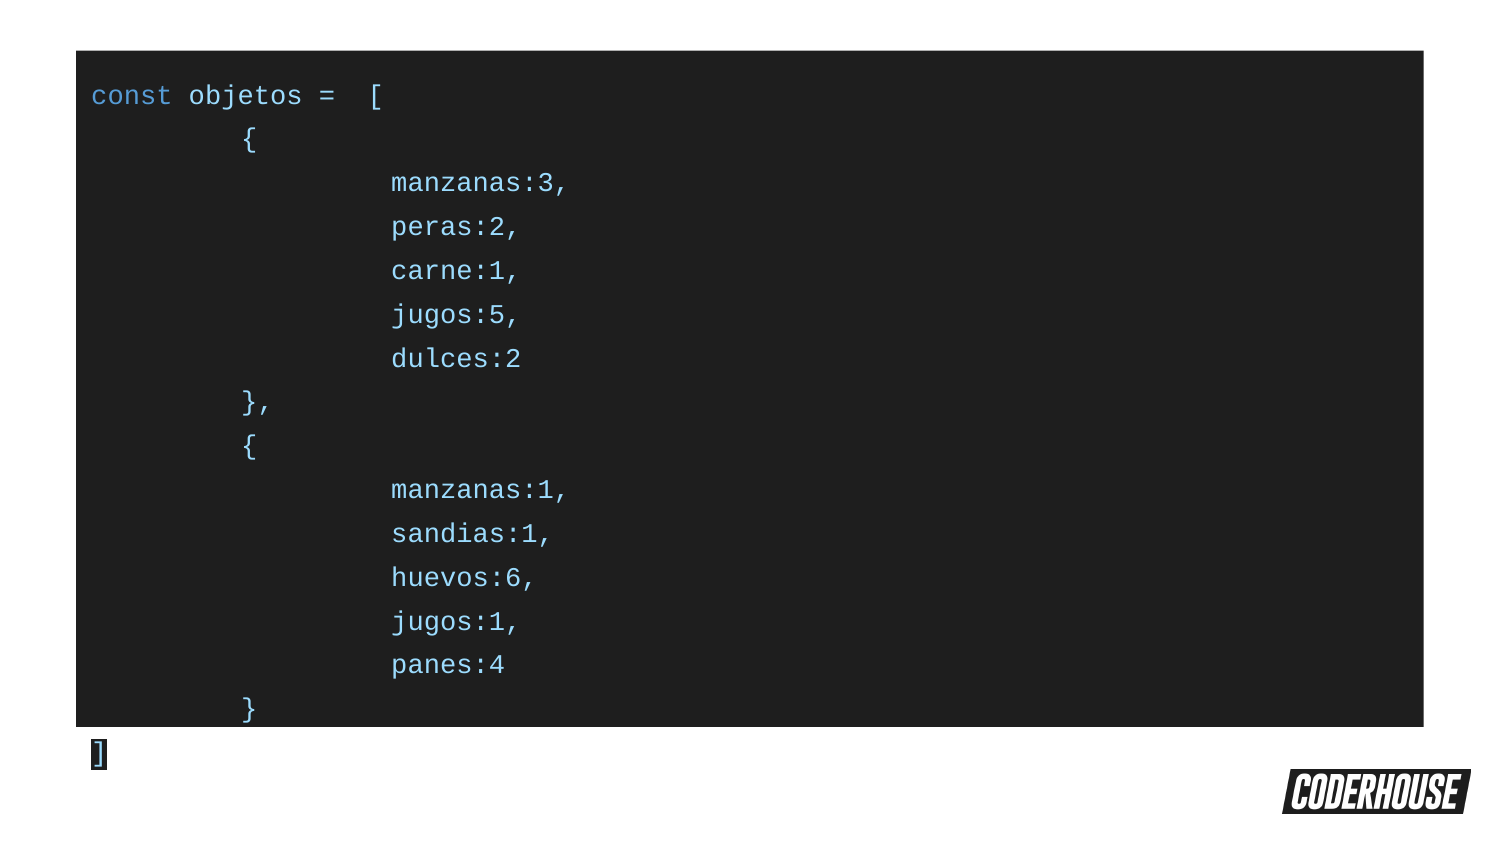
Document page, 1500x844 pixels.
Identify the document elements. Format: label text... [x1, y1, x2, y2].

text_box const objetos = [ { manzanas:3, peras:2, carne:1, jugos:5, dulces:2 }, { manzanas:1, sandias:1, huevos:6, jugos:1, panes:4 } ] [76, 50, 1424, 727]
picture [1281, 769, 1471, 814]
